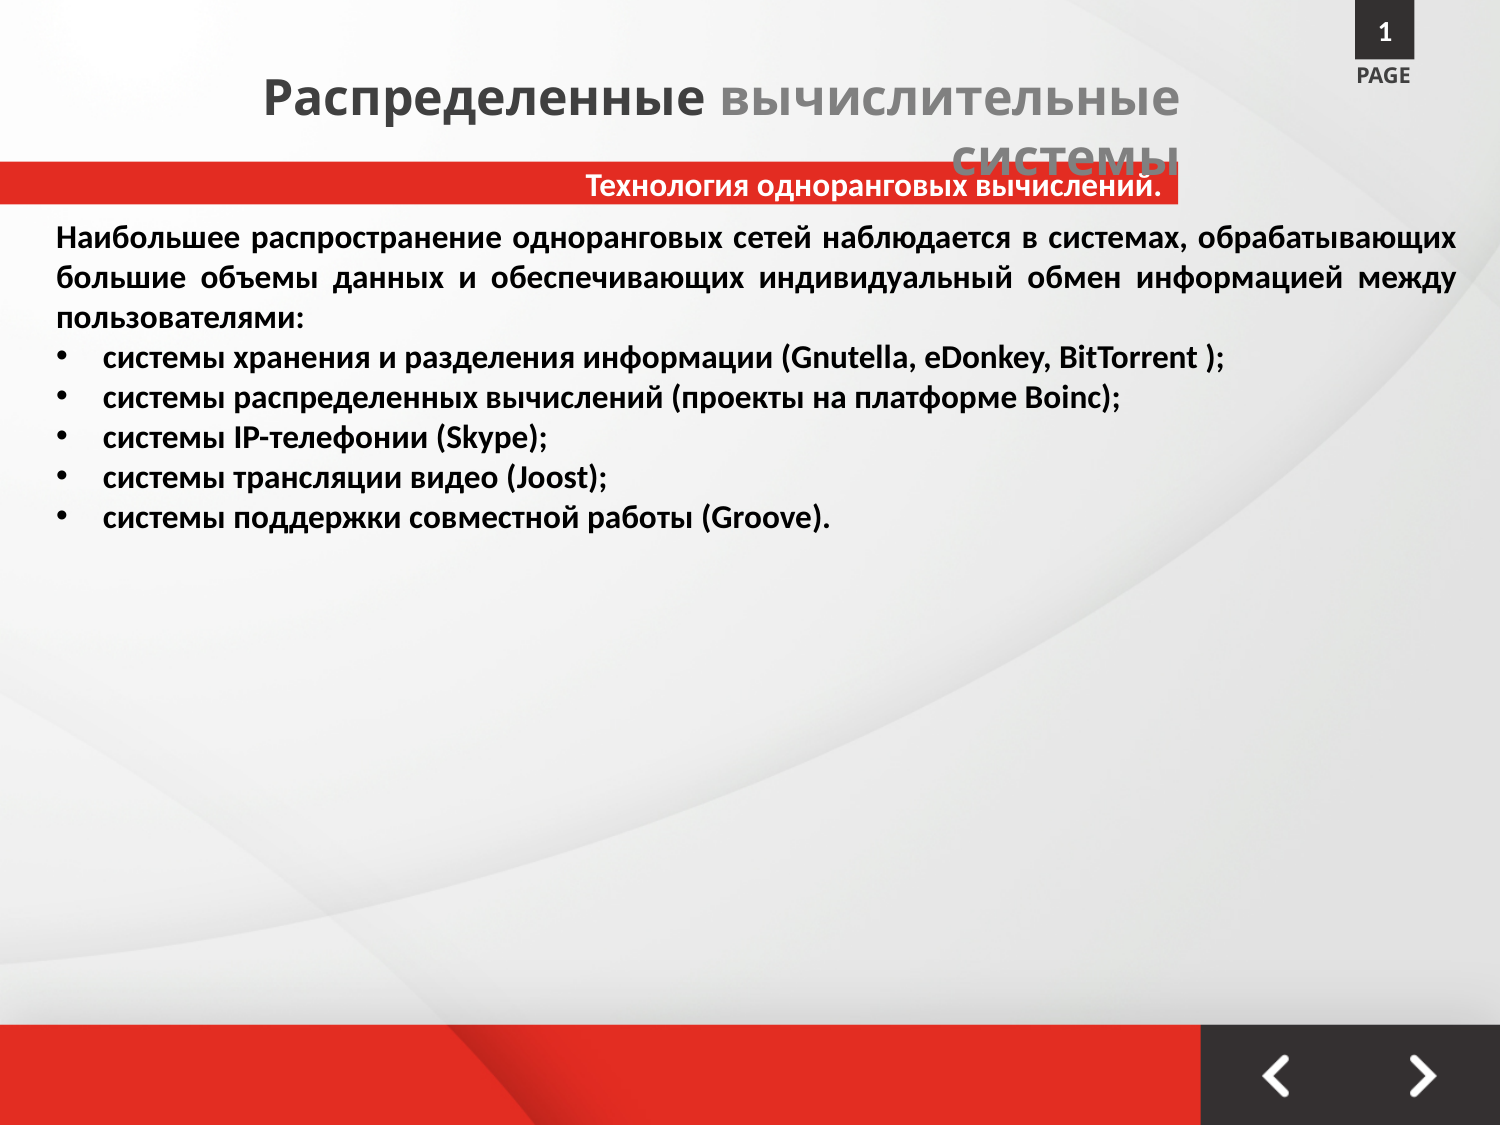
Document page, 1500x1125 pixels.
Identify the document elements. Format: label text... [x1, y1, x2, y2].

subtitle Технология одноранговых вычислений. [0, 161, 1179, 205]
text_box Распределенные вычислительные системы [22, 57, 1196, 193]
text_box Наибольшее распространение одноранговых сетей наблюдается в системах, обрабатывающих большие объемы данных и обеспечивающих индивидуальный обмен информацией между пользователями: системы хранения и разделения информации (Gnutella, eDonkey, BitTorrent ); системы распределенных вычислений (проекты на платформе Boinc); системы IP-телефонии (Skype); системы трансляции видео (Joost); системы поддержки совместной работы (Groove). [41, 208, 1474, 543]
text_box 1 [1353, 0, 1417, 61]
picture [0, 0, 1500, 1125]
text_box PAGE [1341, 54, 1426, 96]
